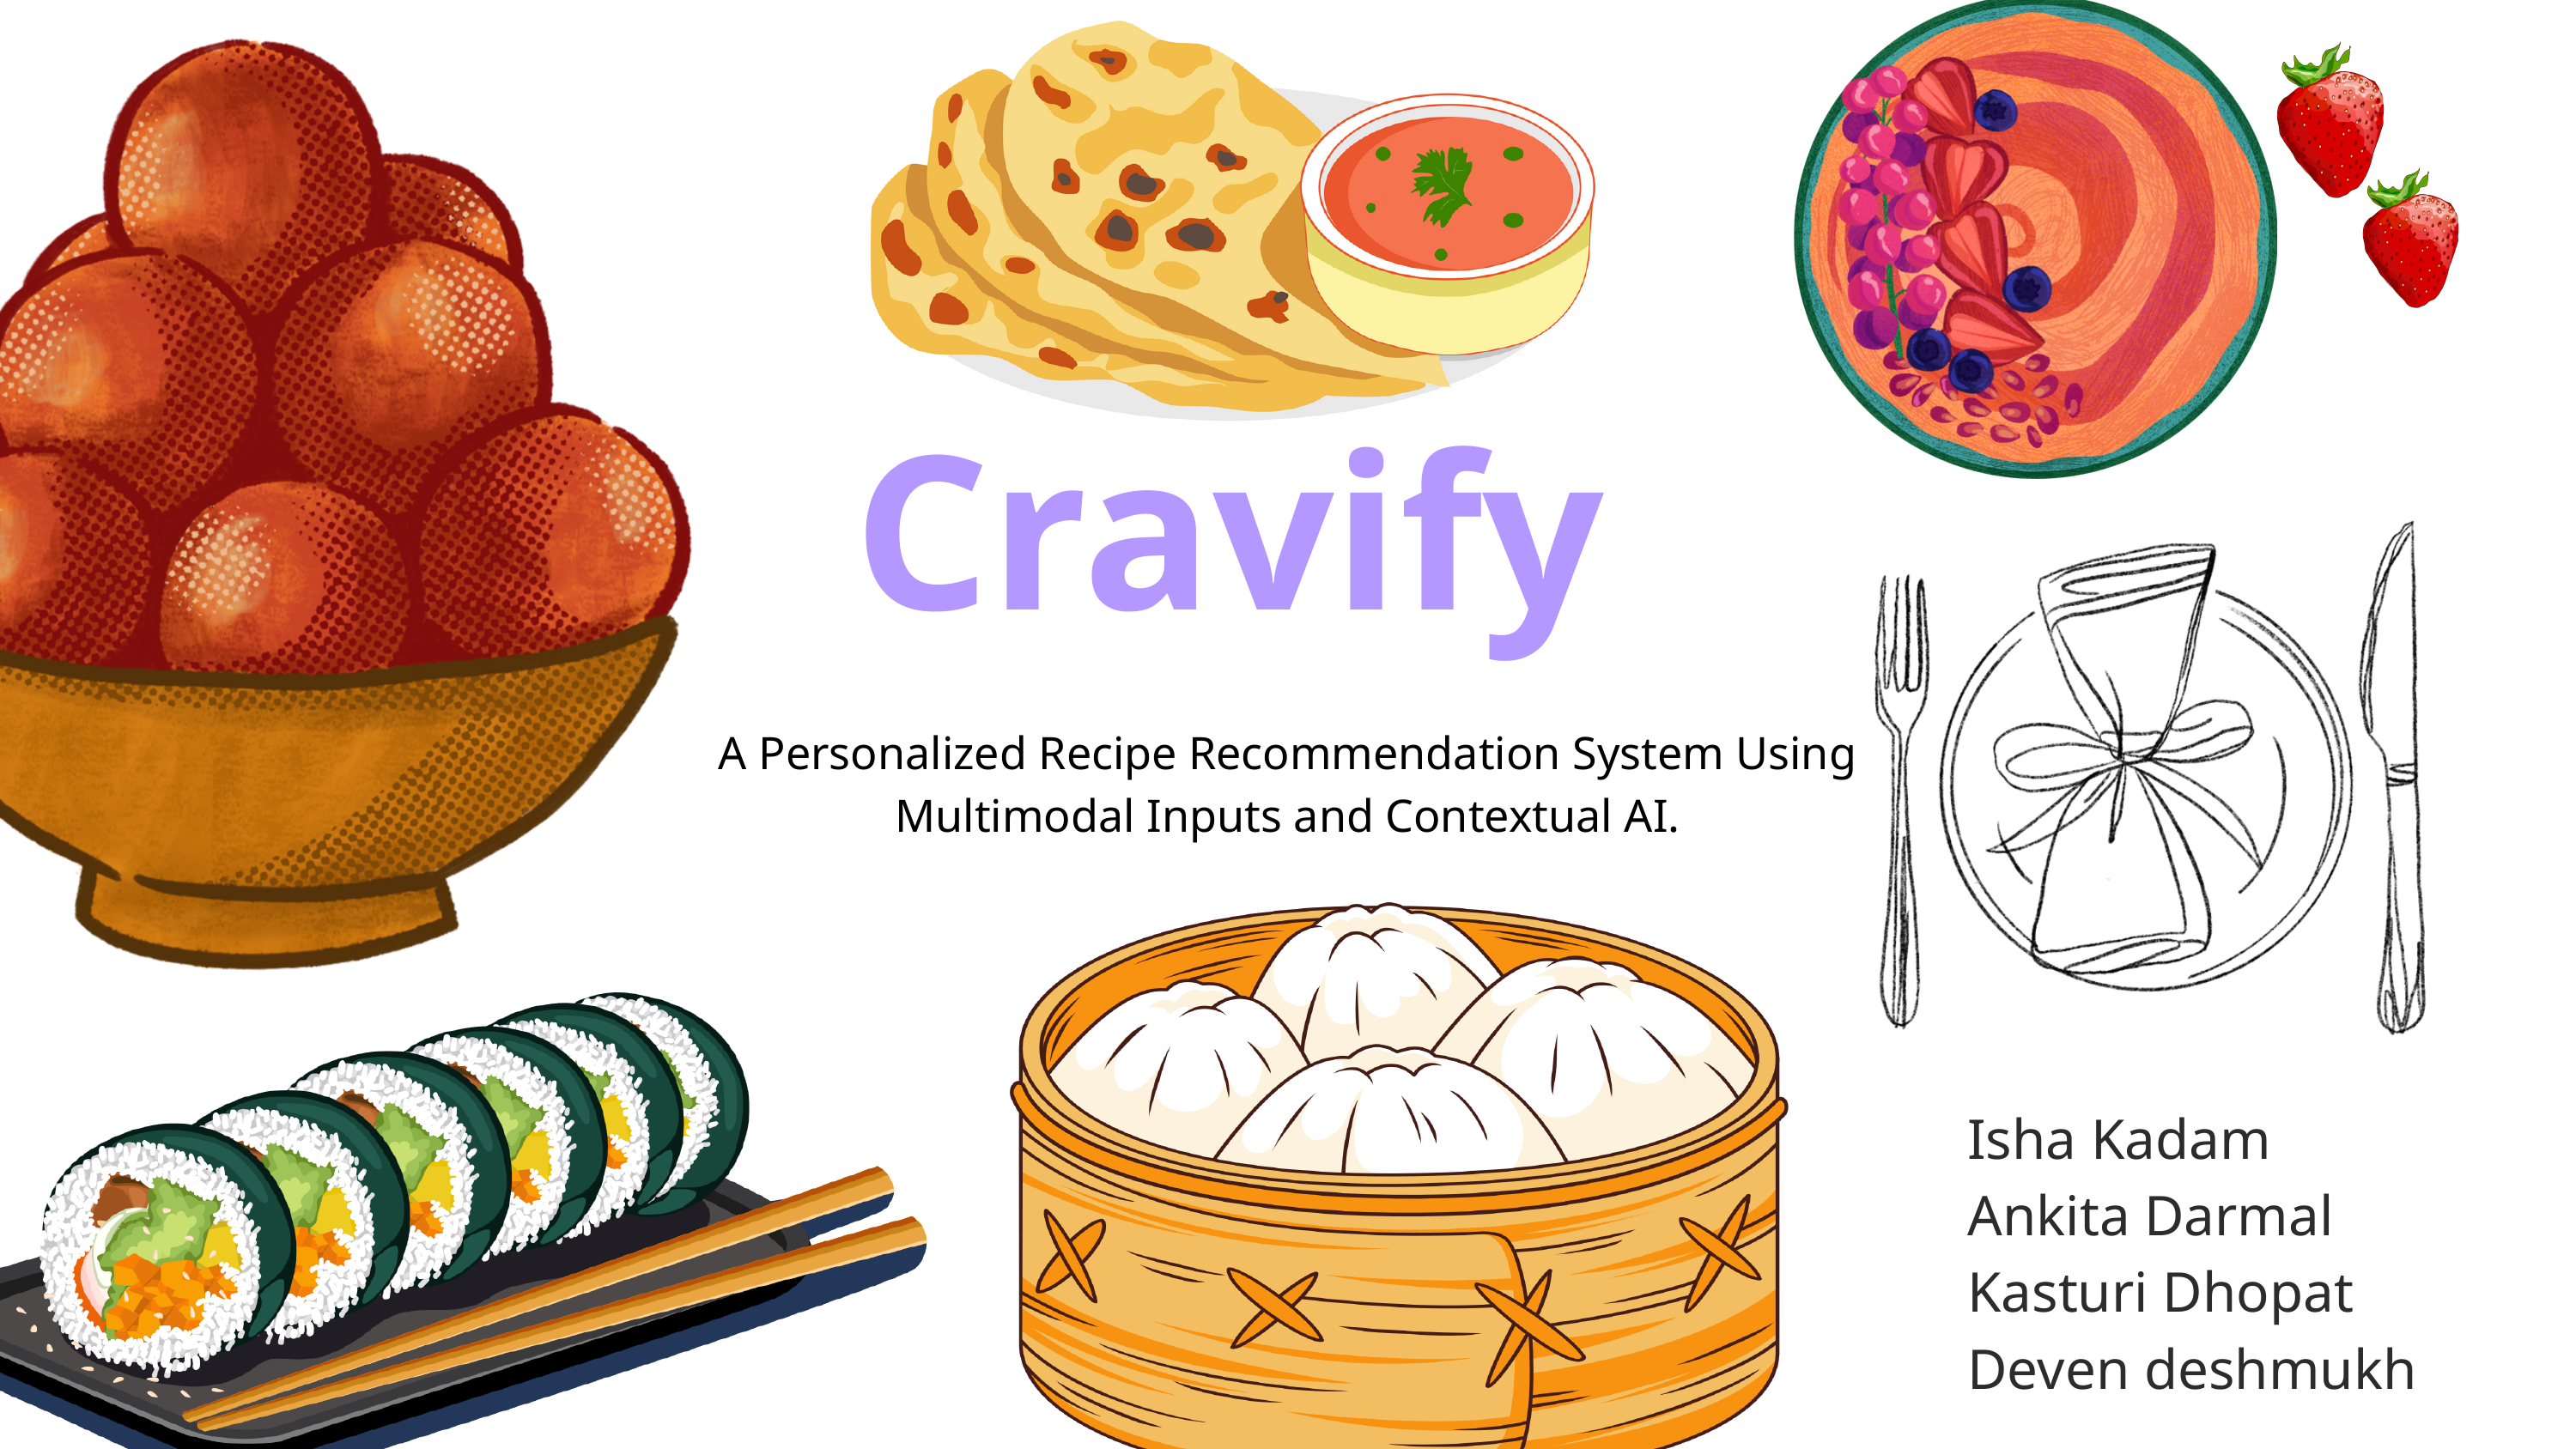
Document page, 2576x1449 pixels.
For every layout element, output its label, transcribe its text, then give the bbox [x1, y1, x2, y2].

text_box Isha Kadam Ankita Darmal Kasturi Dhopat Deven deshmukh [1967, 940, 2576, 1400]
text_box [849, 21, 1596, 454]
text_box [1794, 0, 2277, 440]
text_box A Personalized Recipe Recommendation System Using Multimodal Inputs and Contextual AI. [704, 716, 1871, 842]
text_box [0, 940, 929, 1449]
text_box [1874, 520, 2427, 1035]
text_box [2362, 166, 2459, 308]
text_box [0, 37, 693, 940]
text_box [1008, 902, 1795, 1449]
text_box Cravify [854, 440, 2389, 653]
text_box [2276, 39, 2385, 198]
